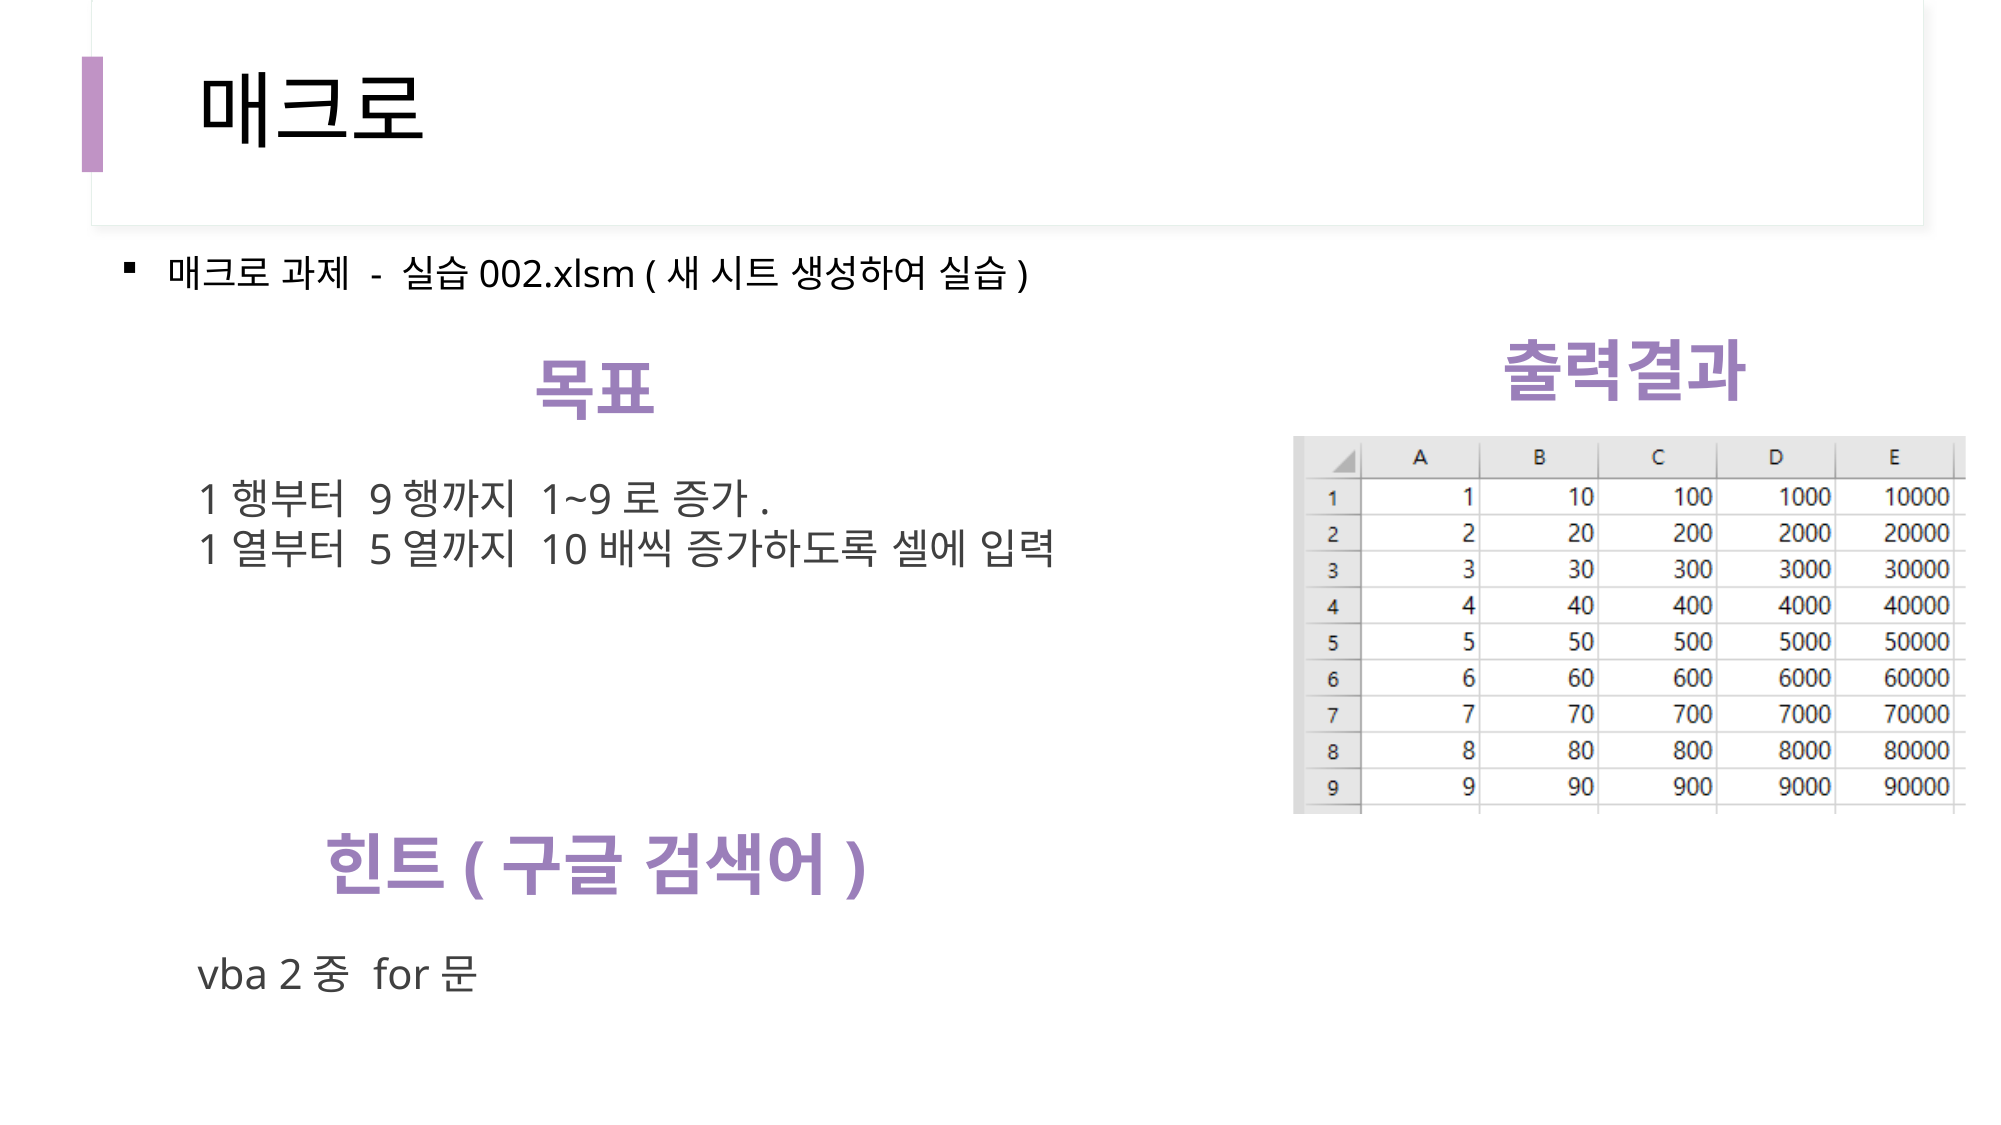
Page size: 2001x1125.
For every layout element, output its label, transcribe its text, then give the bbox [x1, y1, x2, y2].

text_box 1행부터 9행까지 1~9로 증가. 1열부터 5열까지 10배씩 증가하도록 셀에 입력 [182, 465, 1293, 581]
text_box 힌트(구글 검색어) [0, 815, 1222, 911]
text_box vba 2중 for문 [182, 940, 1435, 1006]
text_box 출력결과 [999, 321, 2000, 417]
title 매크로 [183, 17, 1851, 212]
text_box 매크로 과제 - 실습002.xlsm (새 시트 생성하여 실습) [106, 242, 1044, 303]
text_box 목표 [0, 340, 1222, 436]
picture [1293, 436, 1966, 814]
